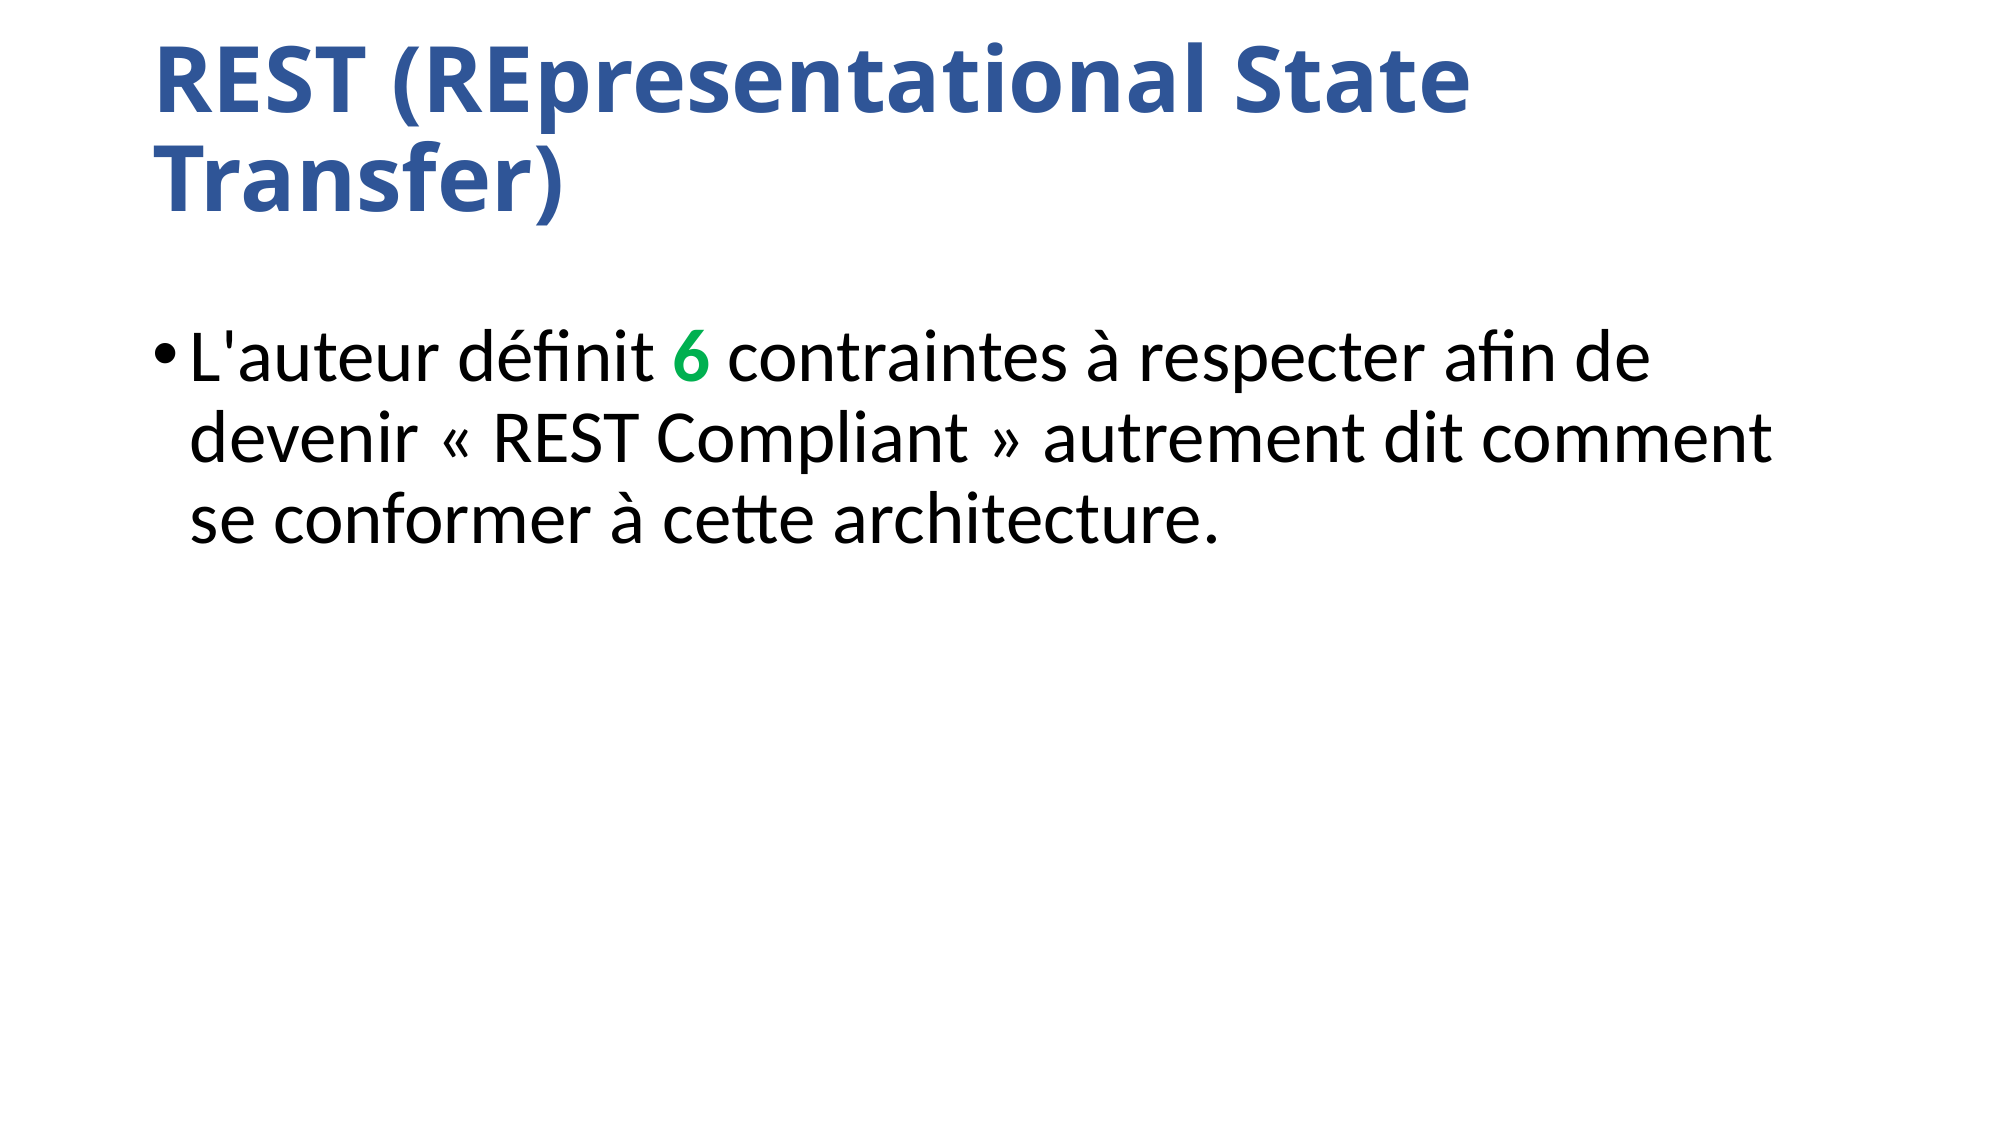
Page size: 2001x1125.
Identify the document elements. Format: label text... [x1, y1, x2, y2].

list L'auteur définit 6 contraintes à respecter afin de devenir « REST Compliant » autrement dit comment se conformer à cette architecture. [137, 309, 1863, 1095]
title REST (REpresentational State Transfer) [137, 23, 1863, 241]
